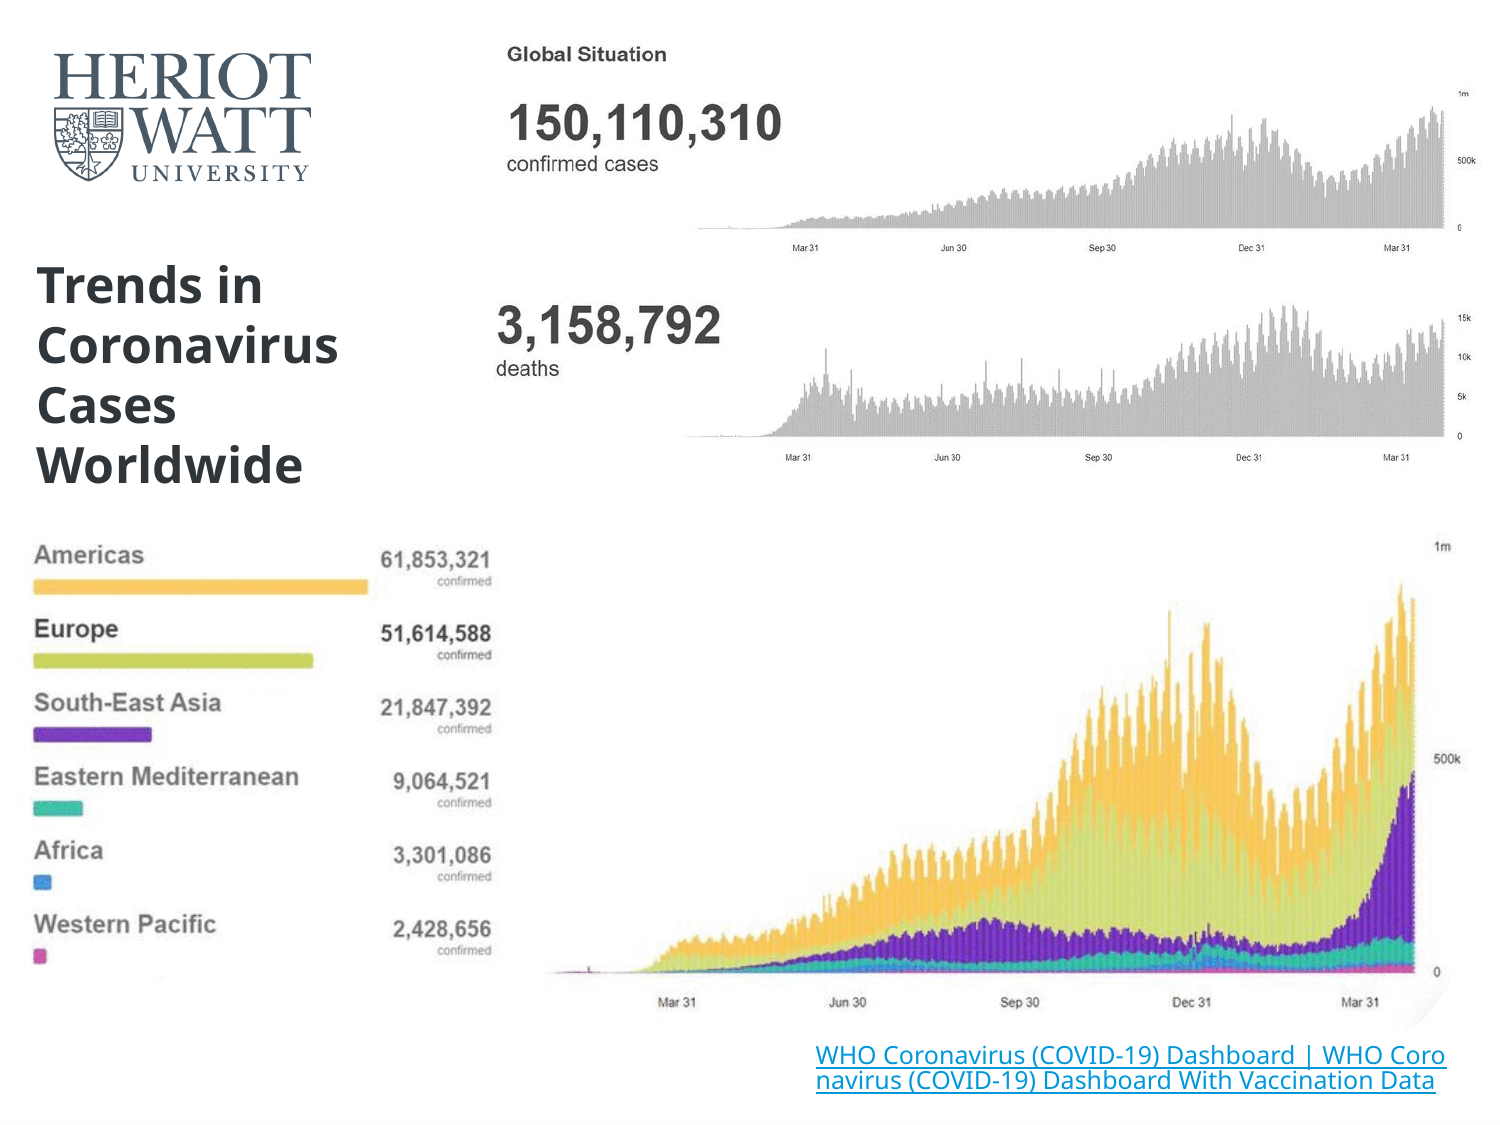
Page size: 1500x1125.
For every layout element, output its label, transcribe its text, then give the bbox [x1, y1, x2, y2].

text_box WHO Coronavirus (COVID-19) Dashboard | WHO Coronavirus (COVID-19) Dashboard With Vaccination Data [800, 1041, 1463, 1082]
text_box Trends in Coronavirus Cases Worldwide [21, 246, 481, 502]
picture [0, 0, 1500, 1125]
